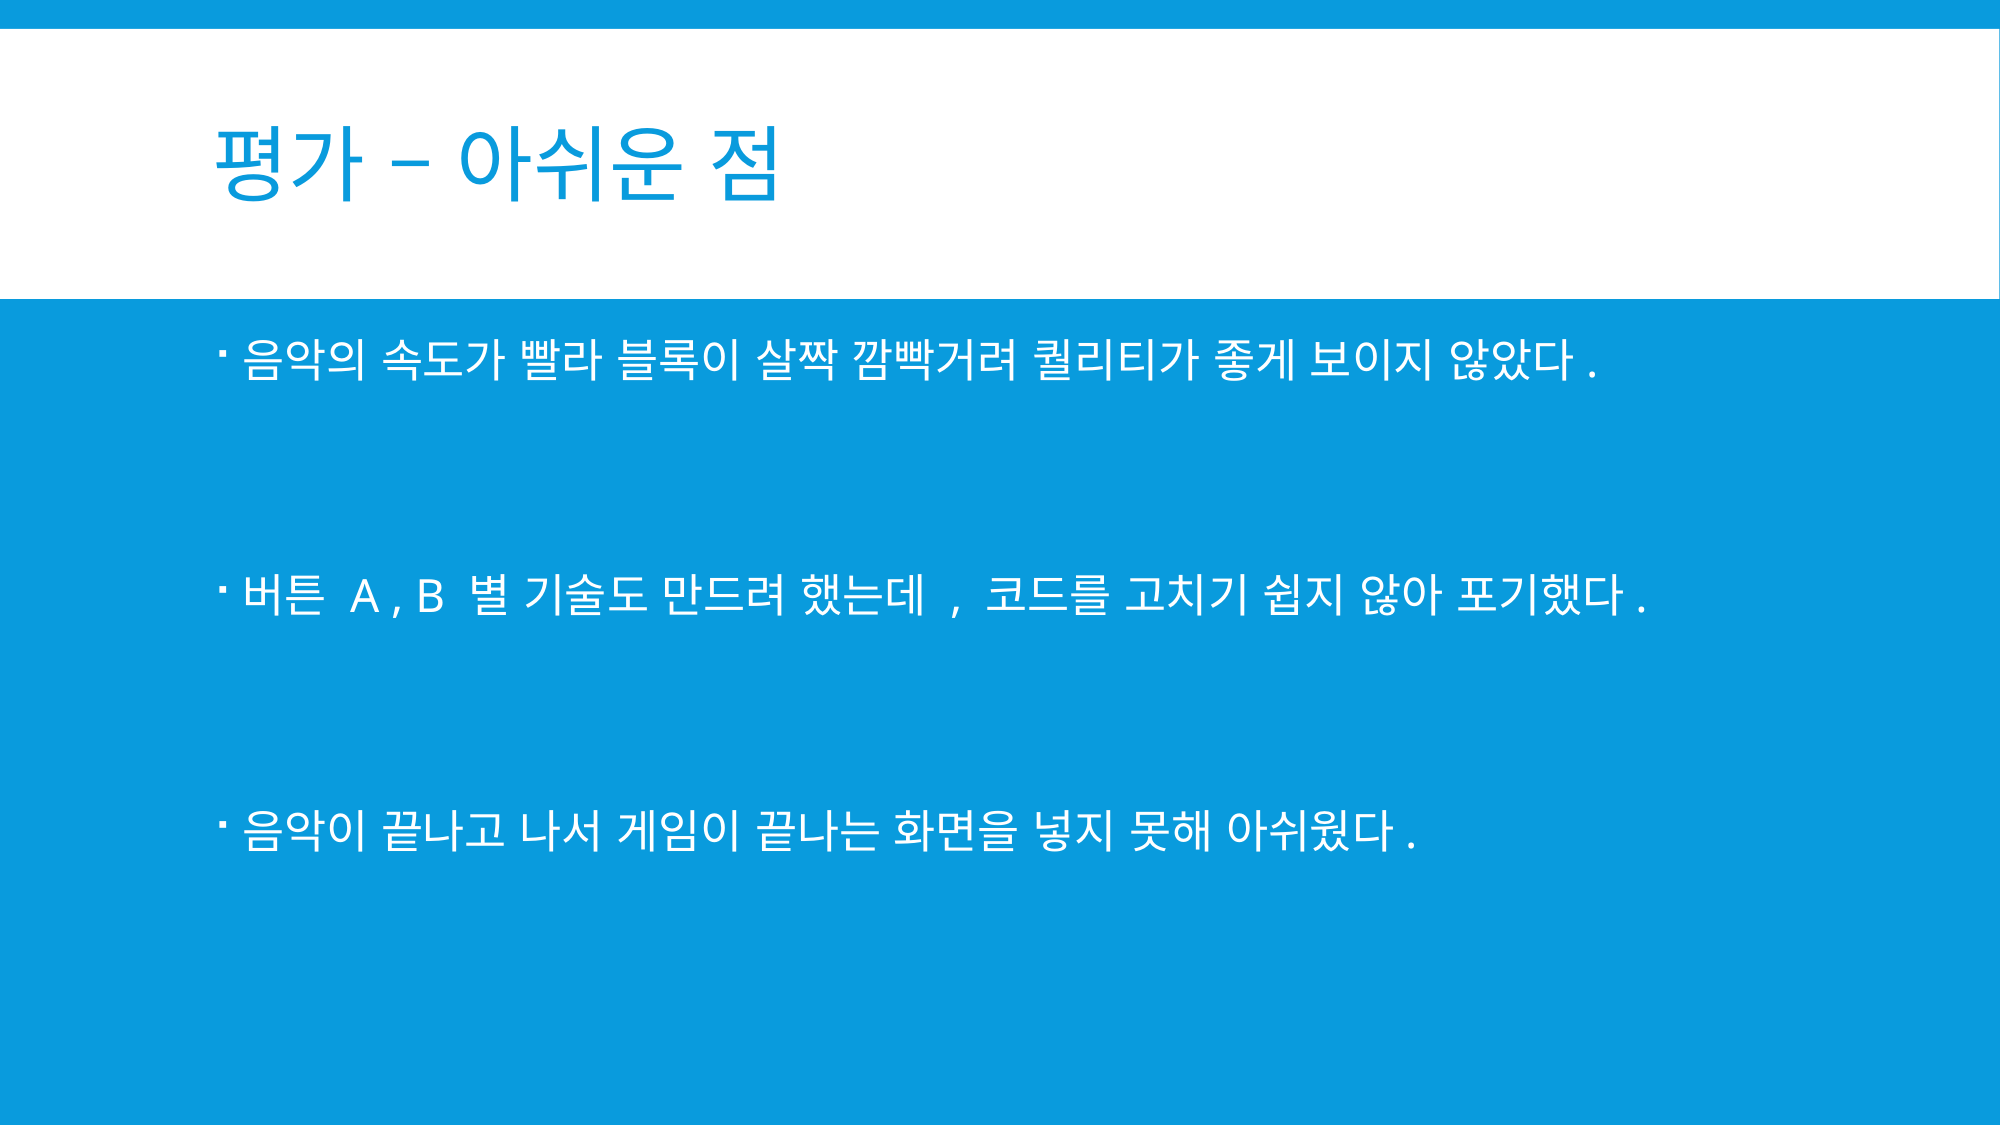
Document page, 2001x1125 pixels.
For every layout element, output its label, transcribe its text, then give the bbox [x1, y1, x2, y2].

title 평가 – 아쉬운 점 [197, 46, 1803, 295]
list 음악의 속도가 빨라 블록이 살짝 깜빡거려 퀄리티가 좋게 보이지 않았다. 버튼 A , B 별 기술도 만드려 했는데 , 코드를 고치기 쉽지 않아 포기했다. 음악이 끝나고 나서 게임이 끝나는 화면을 넣지 못해 아쉬웠다. [197, 329, 1803, 1020]
